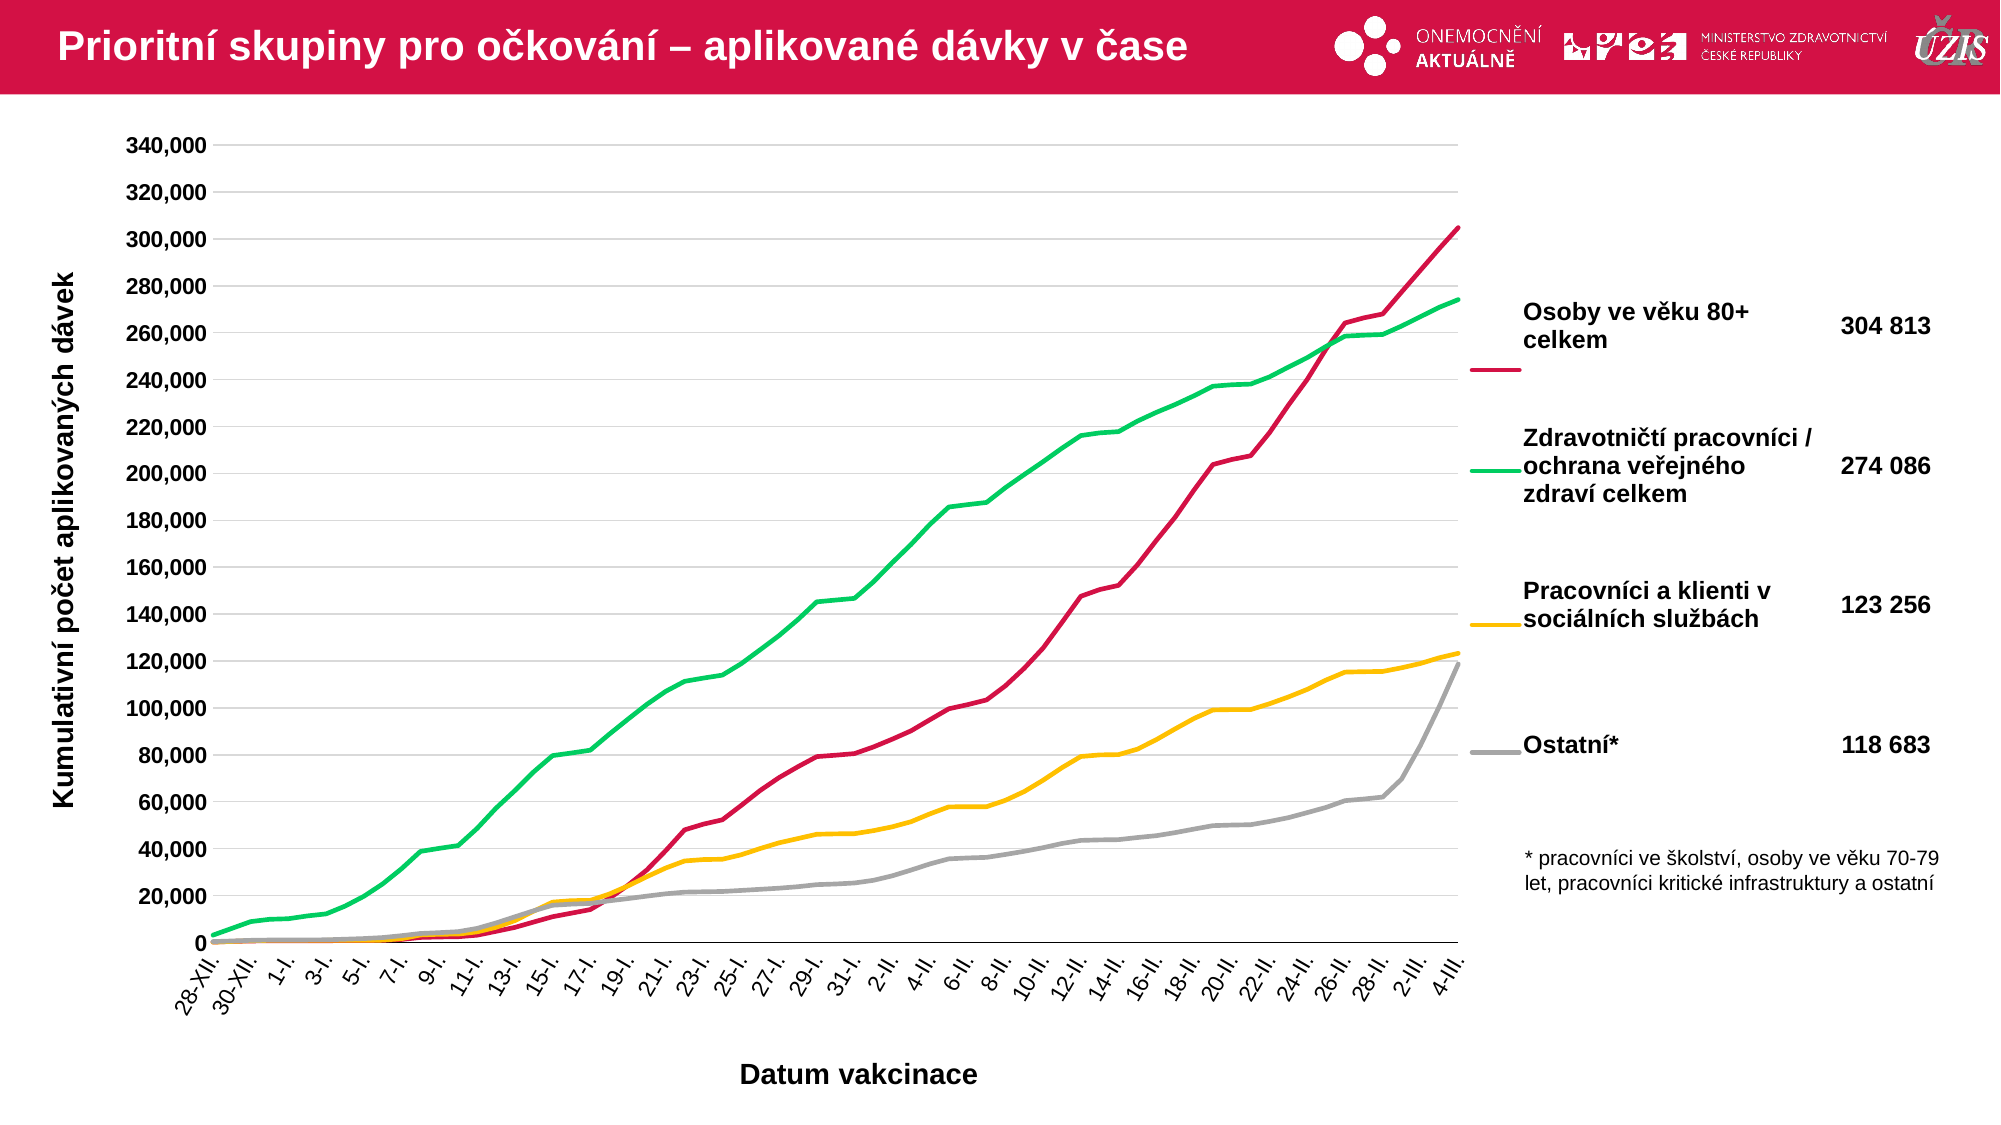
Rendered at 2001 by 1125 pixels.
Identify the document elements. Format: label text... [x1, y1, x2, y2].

picture [1915, 15, 1989, 66]
title Prioritní skupiny pro očkování – aplikované dávky v čase [42, 0, 1262, 95]
picture [1563, 31, 1888, 60]
picture [1334, 16, 1542, 76]
text_box Datum vakcinace [724, 1075, 994, 1098]
chart [107, 119, 1975, 1075]
text_box Kumulativní počet aplikovaných dávek [36, 131, 87, 951]
